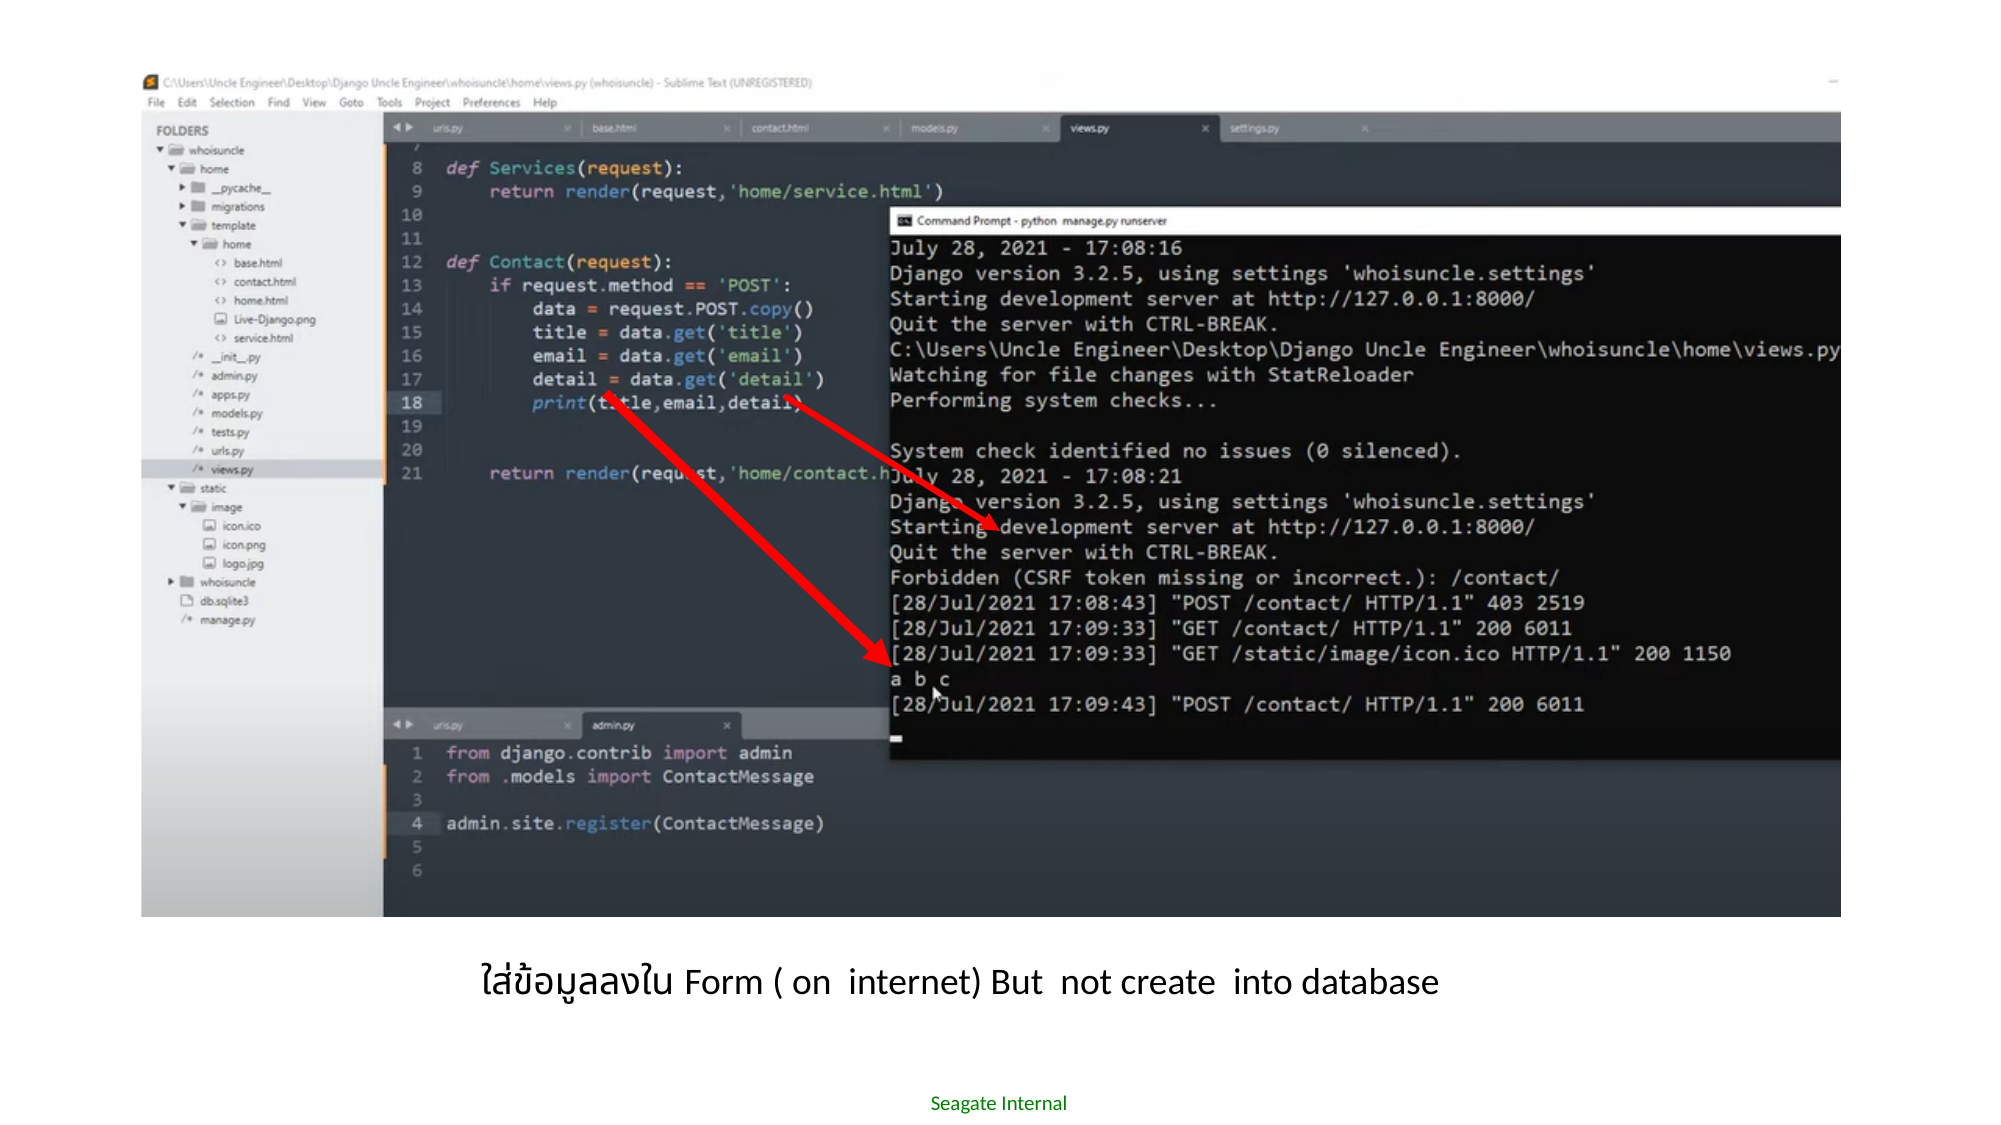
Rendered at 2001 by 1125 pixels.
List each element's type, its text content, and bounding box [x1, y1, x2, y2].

picture [126, 61, 1841, 917]
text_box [893, 395, 1000, 531]
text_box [605, 392, 893, 668]
text_box ใส่ข้อมูลลงใน Form ( on internet) But not create into database [466, 949, 1456, 1010]
